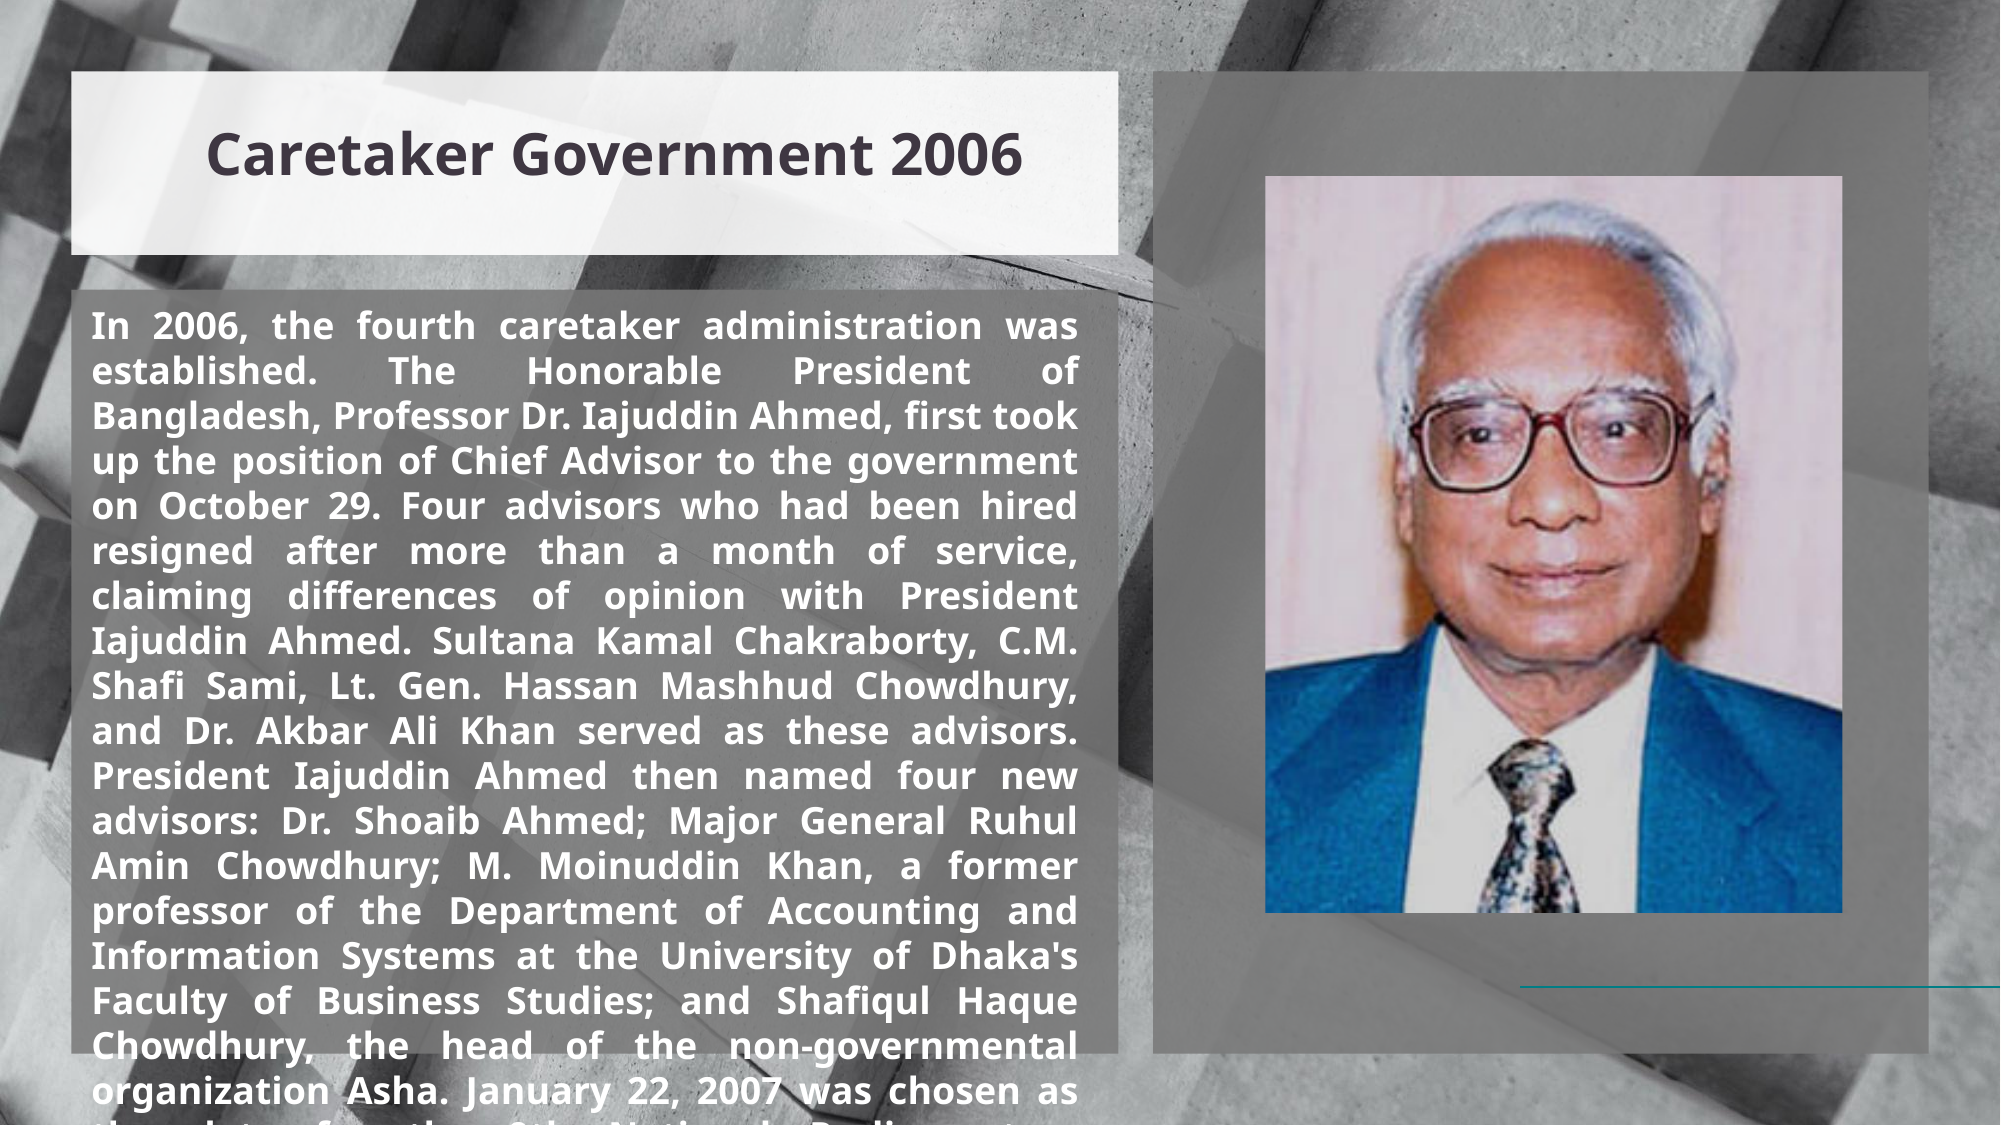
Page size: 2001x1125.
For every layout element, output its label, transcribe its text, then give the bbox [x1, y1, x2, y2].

text_box [1153, 71, 1929, 1054]
title Caretaker Government 2006 [157, 97, 1073, 223]
picture [0, 0, 2001, 1125]
list In 2006, the fourth caretaker administration was established. The Honorable President of Bangladesh, Professor Dr. Iajuddin Ahmed, first took up the position of Chief Advisor to the government on October 29. Four advisors who had been hired resigned after more than a month of service, claiming differences of opinion with President Iajuddin Ahmed. Sultana Kamal Chakraborty, C.M. Shafi Sami, Lt. Gen. Hassan Mashhud Chowdhury, and Dr. Akbar Ali Khan served as these advisors. President Iajuddin Ahmed then named four new advisors: Dr. Shoaib Ahmed; Major General Ruhul Amin Chowdhury; M. Moinuddin Khan, a former professor of the Department of Accounting and Information Systems at the University of Dhaka's Faculty of Business Studies; and Shafiqul Haque Chowdhury, the head of the non-governmental organization Asha. January 22, 2007 was chosen as the date for the 9th National Parliamentary Election. [71, 282, 1100, 1013]
